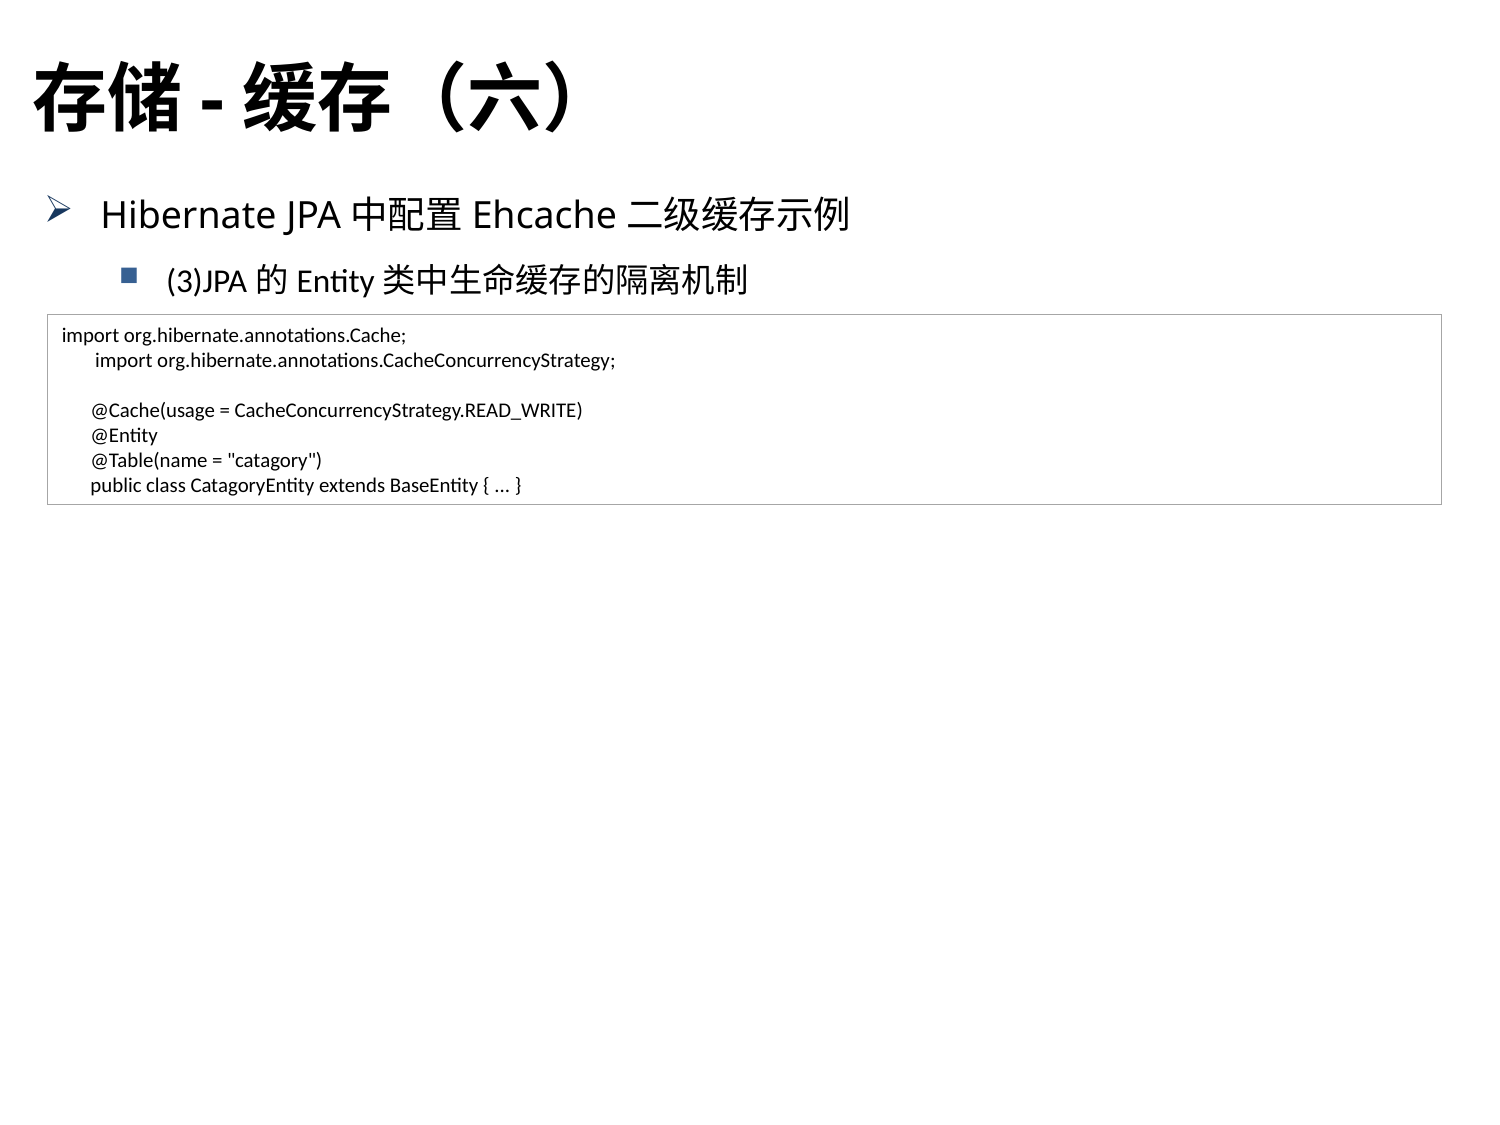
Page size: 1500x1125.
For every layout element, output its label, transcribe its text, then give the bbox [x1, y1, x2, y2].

text_box Hibernate JPA中配置Ehcache二级缓存示例 (3)JPA的Entity类中生命缓存的隔离机制 [29, 172, 1459, 1125]
text_box import org.hibernate.annotations.Cache; import org.hibernate.annotations.CacheConcurrencyStrategy; @Cache(usage = CacheConcurrencyStrategy.READ_WRITE) @Entity @Table(name = "catagory") public class CatagoryEntity extends BaseEntity { ... } [47, 314, 1442, 505]
text_box 存储-缓存（六） [17, 42, 1128, 149]
